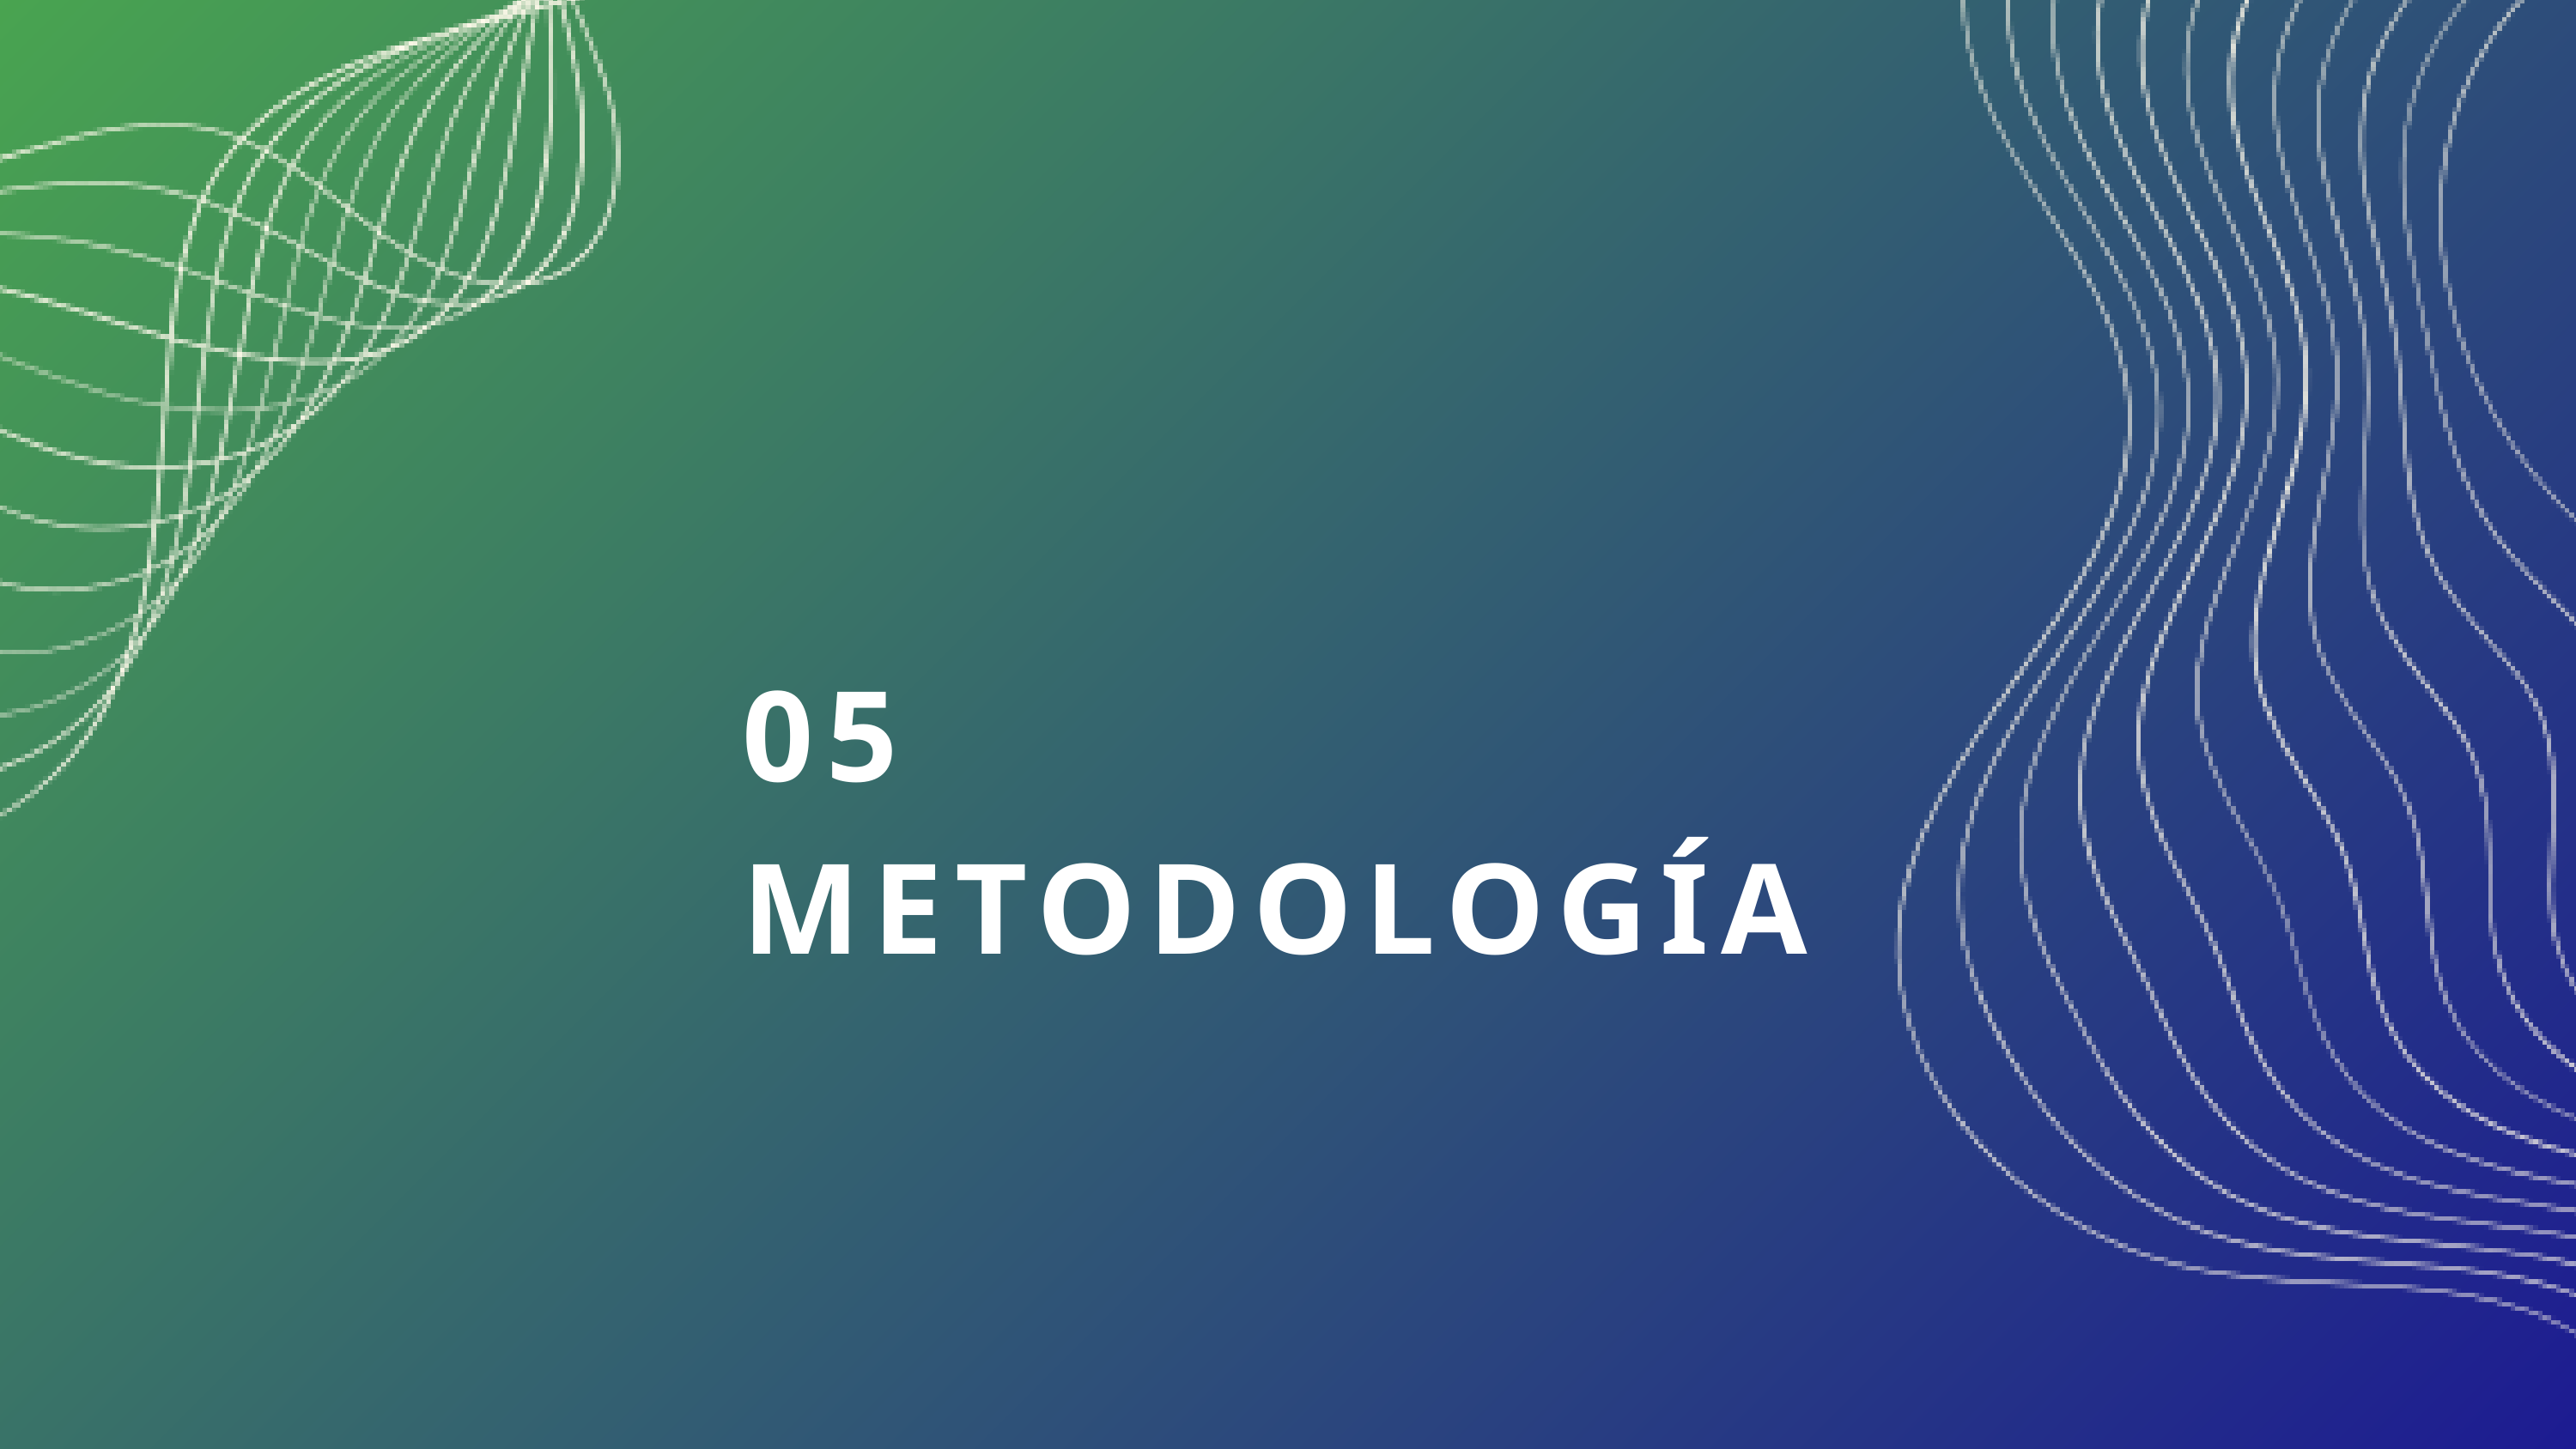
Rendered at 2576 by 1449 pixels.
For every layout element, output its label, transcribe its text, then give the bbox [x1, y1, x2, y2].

text_box [0, 0, 1081, 844]
text_box [1893, 0, 2576, 1449]
text_box 05 METODOLOGÍA [743, 634, 1833, 979]
